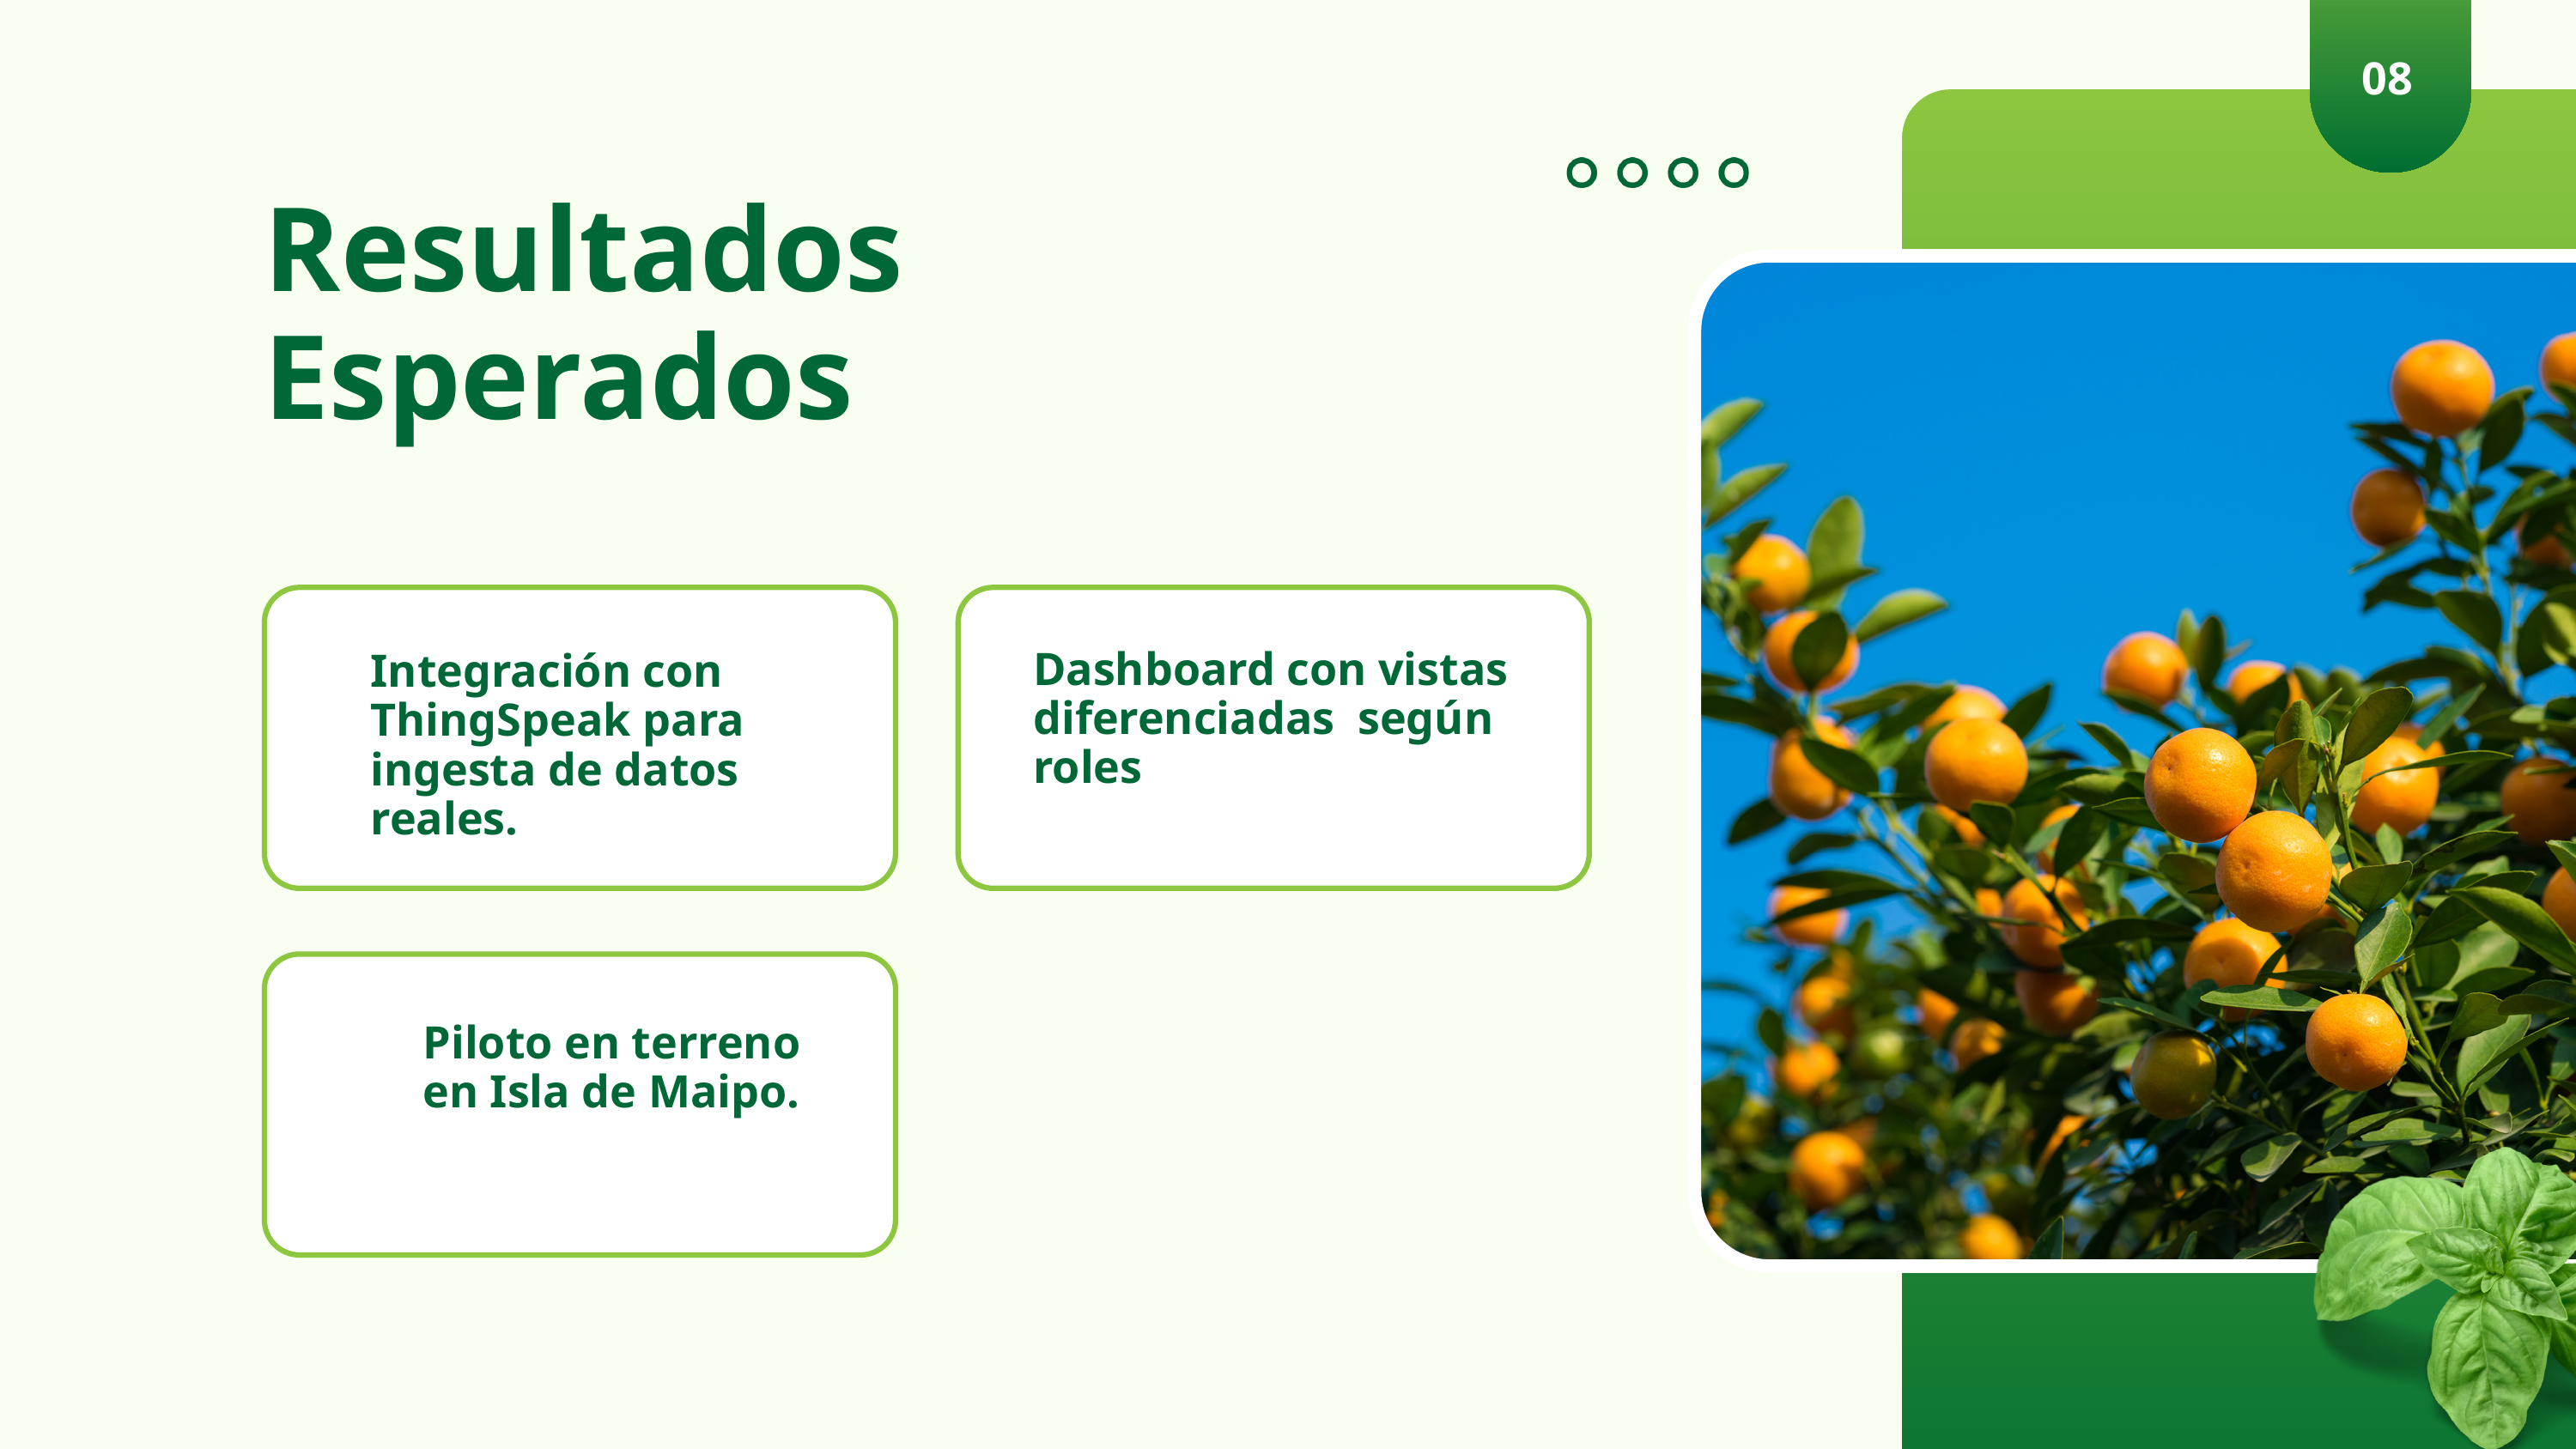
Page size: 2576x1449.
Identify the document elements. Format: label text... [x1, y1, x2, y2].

text_box [1566, 157, 1749, 188]
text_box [264, 954, 896, 1256]
text_box Resultados Esperados [264, 186, 1134, 443]
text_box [957, 587, 1590, 889]
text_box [1694, 255, 2576, 1267]
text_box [1902, 88, 2576, 254]
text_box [264, 587, 896, 889]
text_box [1902, 1272, 2576, 1449]
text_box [2309, 0, 2472, 173]
